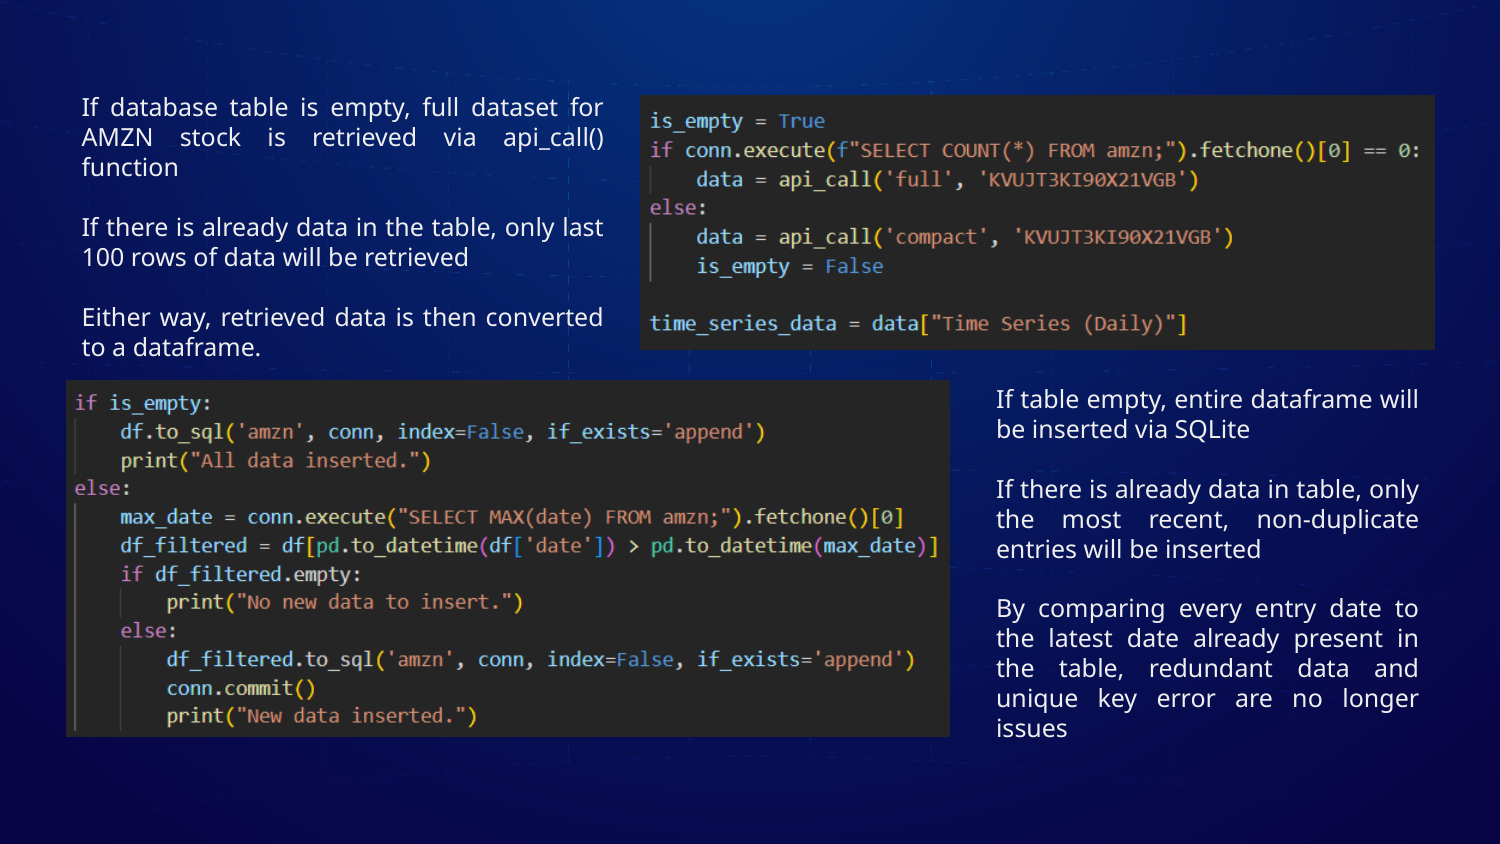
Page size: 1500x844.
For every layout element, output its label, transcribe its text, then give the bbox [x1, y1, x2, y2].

list If database table is empty, full dataset for AMZN stock is retrieved via api_call() function If there is already data in the table, only last 100 rows of data will be retrieved Either way, retrieved data is then converted to a dataframe. [66, 76, 620, 359]
picture [640, 95, 1436, 350]
list If table empty, entire dataframe will be inserted via SQLite If there is already data in table, only the most recent, non-duplicate entries will be inserted By comparing every entry date to the latest date already present in the table, redundant data and unique key error are no longer issues [981, 368, 1435, 749]
picture [66, 379, 950, 737]
